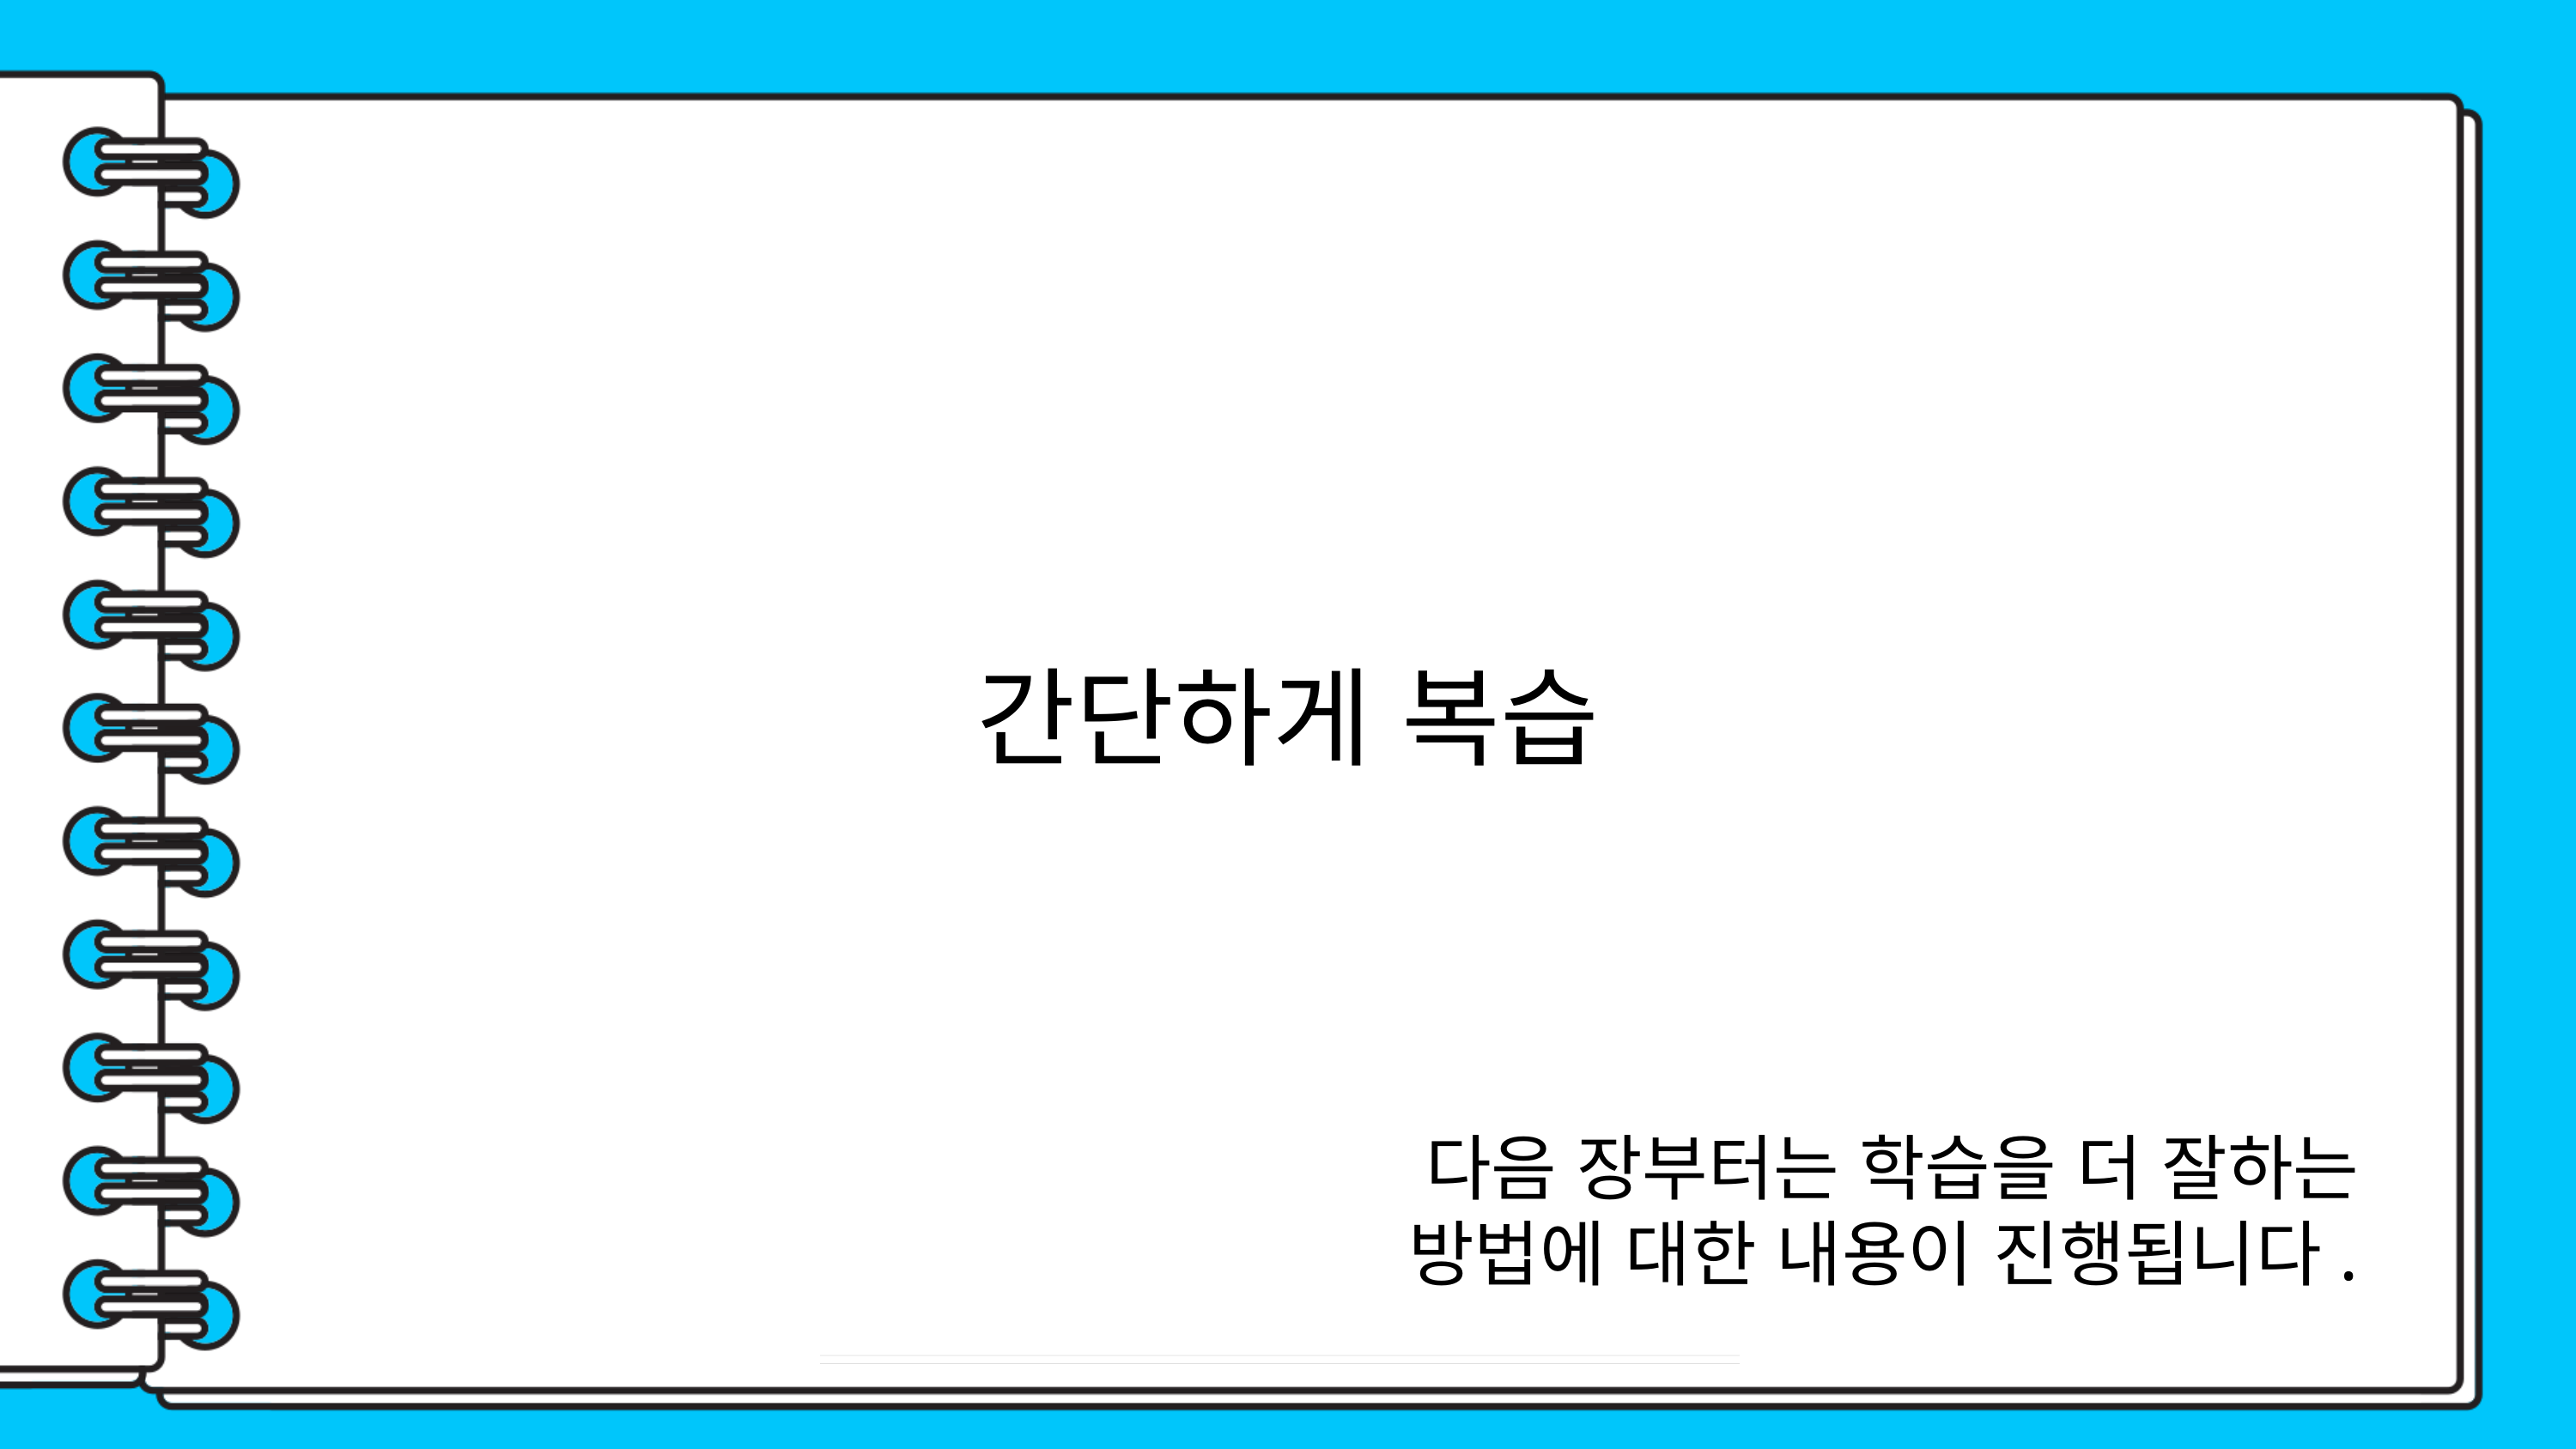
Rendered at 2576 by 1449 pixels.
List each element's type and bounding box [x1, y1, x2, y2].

text_box [85, 82, 2491, 1421]
text_box [0, 61, 218, 1399]
text_box [820, 1348, 1740, 1372]
